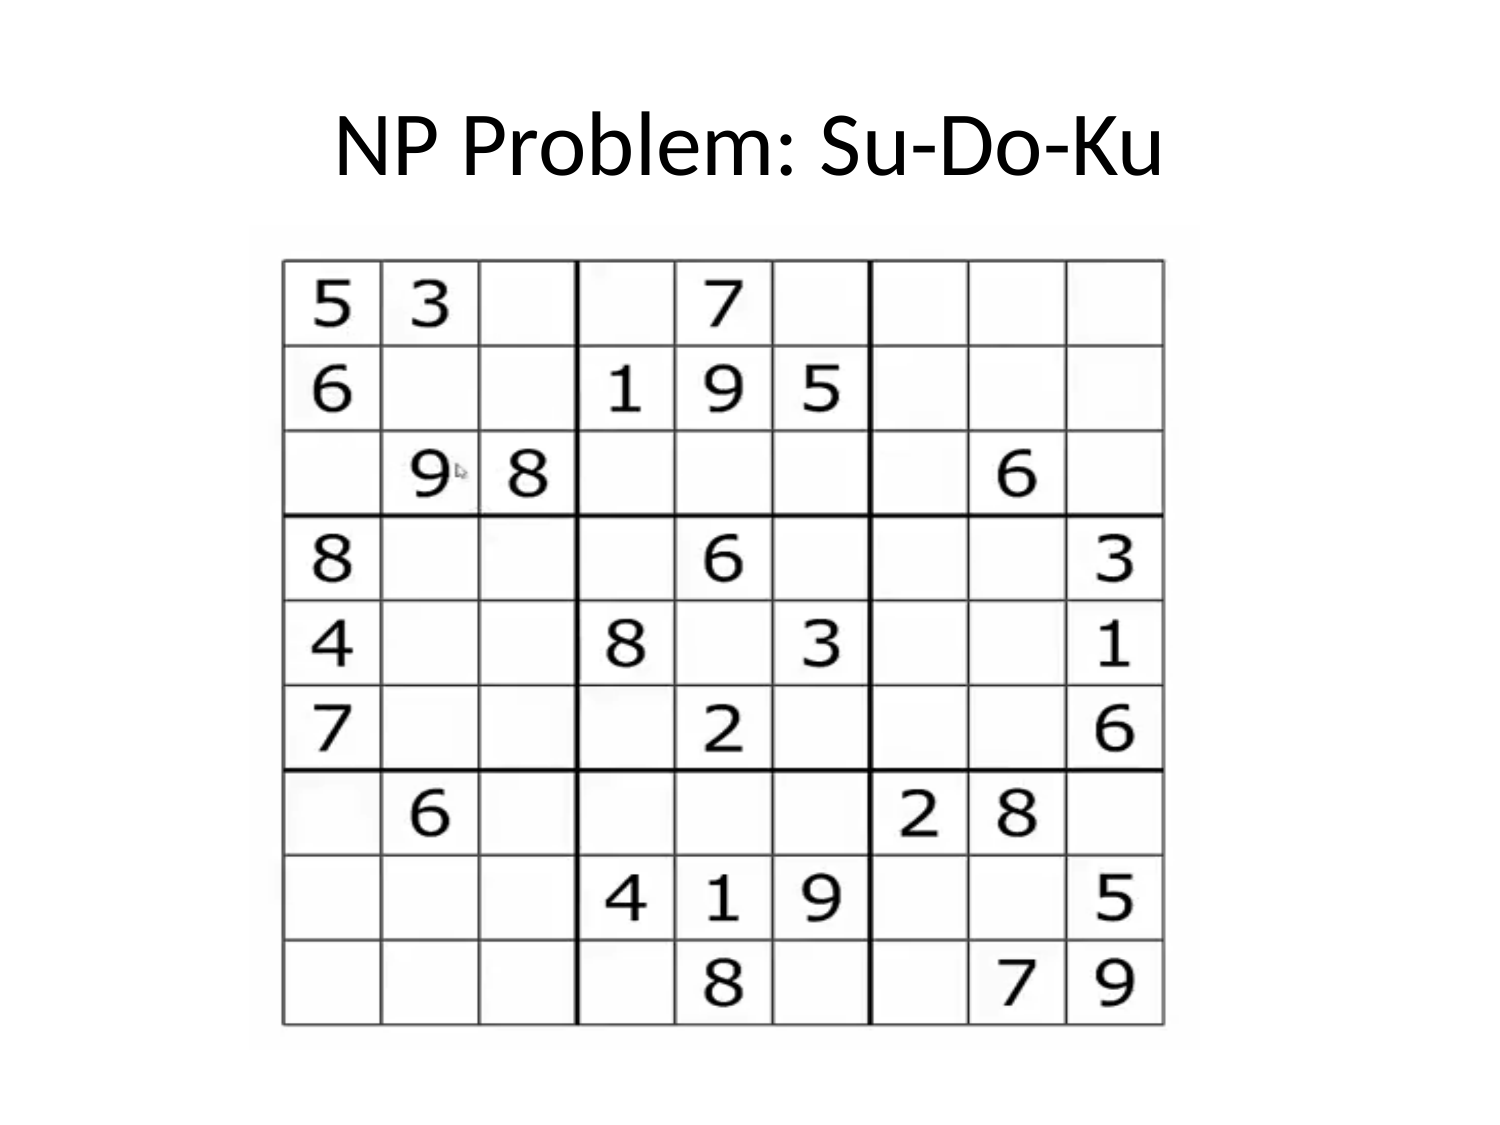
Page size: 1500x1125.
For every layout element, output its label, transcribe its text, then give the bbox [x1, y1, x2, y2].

title NP Problem: Su-Do-Ku [75, 45, 1425, 233]
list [249, 224, 1201, 1051]
